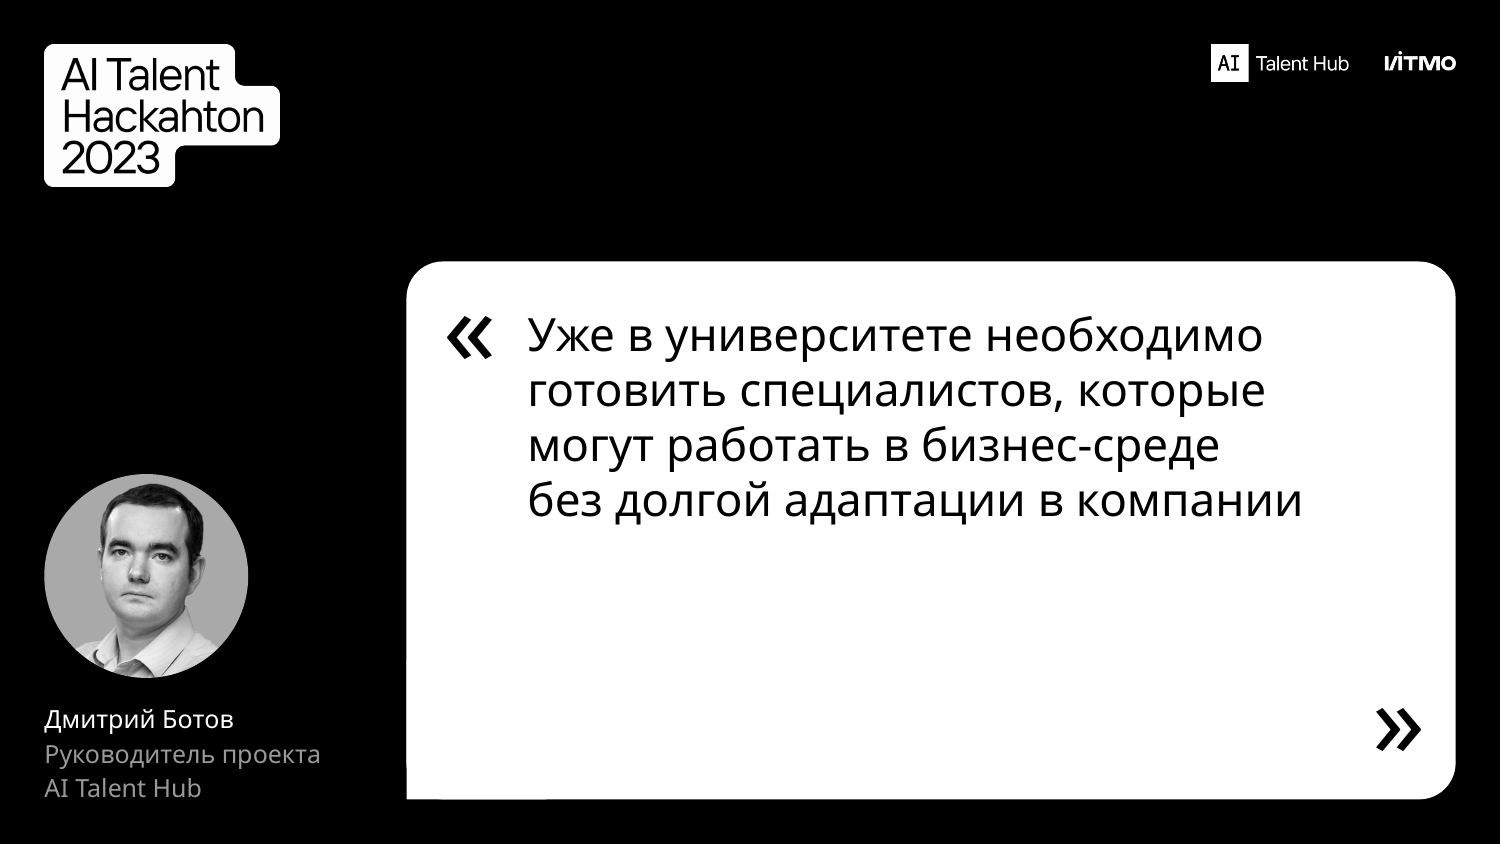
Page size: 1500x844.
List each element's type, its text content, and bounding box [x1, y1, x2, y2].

text_box » [1372, 652, 1419, 778]
picture [44, 44, 281, 187]
picture [44, 473, 249, 679]
text_box Дмитрий Ботов Руководитель проекта AI Talent Hub [44, 699, 369, 803]
text_box [406, 261, 1456, 800]
text_box Уже в университете необходимо готовить специалистов, которые могут работать в бизнес-среде без долгой адаптации в компании [527, 305, 1373, 526]
text_box « [444, 261, 490, 387]
picture [1211, 44, 1456, 83]
text_box [406, 659, 547, 800]
